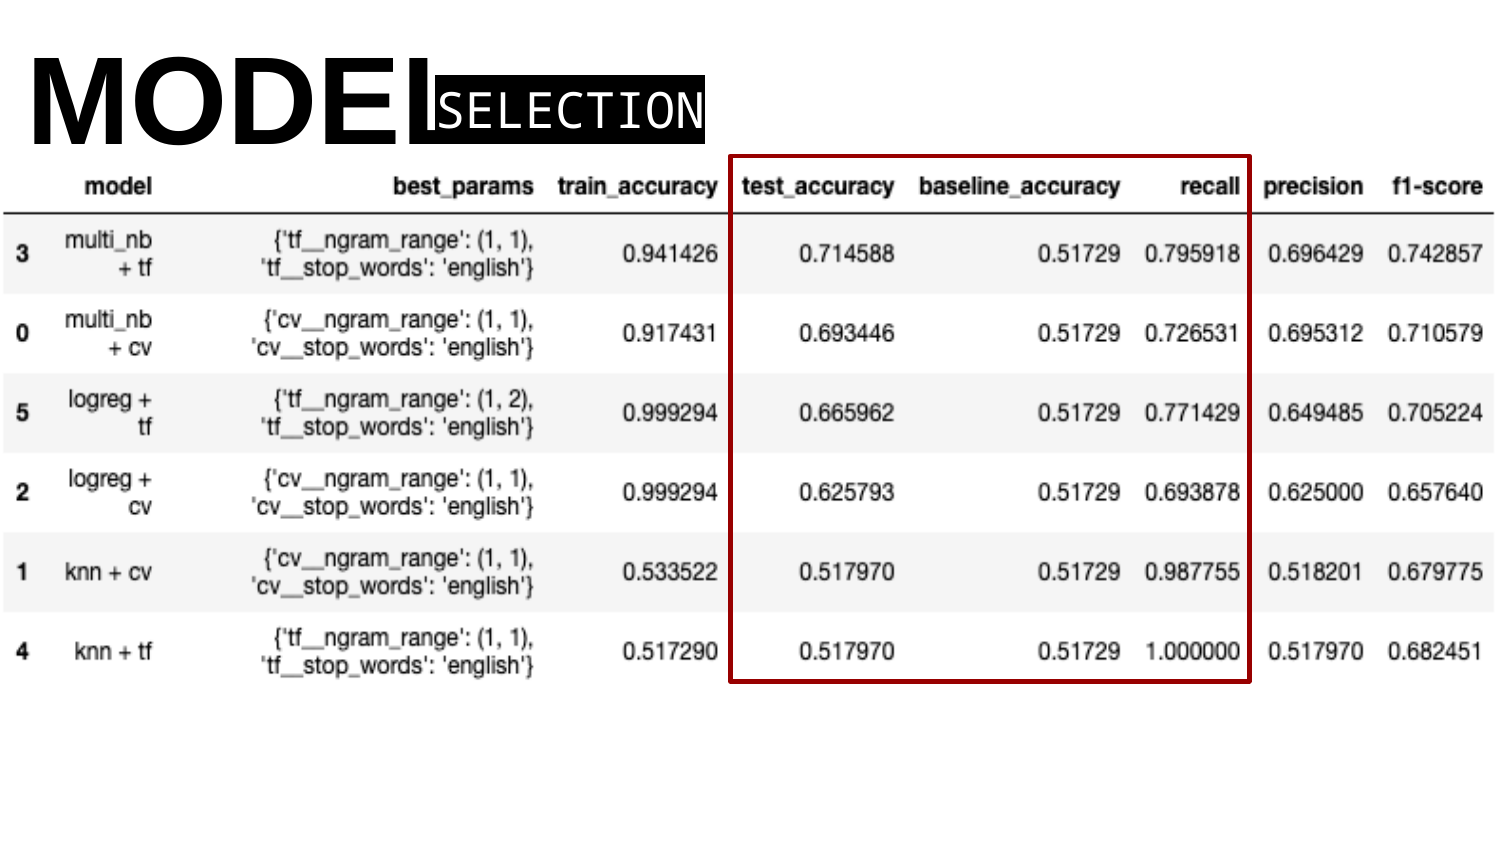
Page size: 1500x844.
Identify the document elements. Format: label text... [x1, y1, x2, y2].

text_box SELECTION [254, 63, 721, 164]
text_box [730, 155, 1250, 164]
picture [0, 165, 1500, 692]
text_box MODEL [11, 4, 526, 146]
